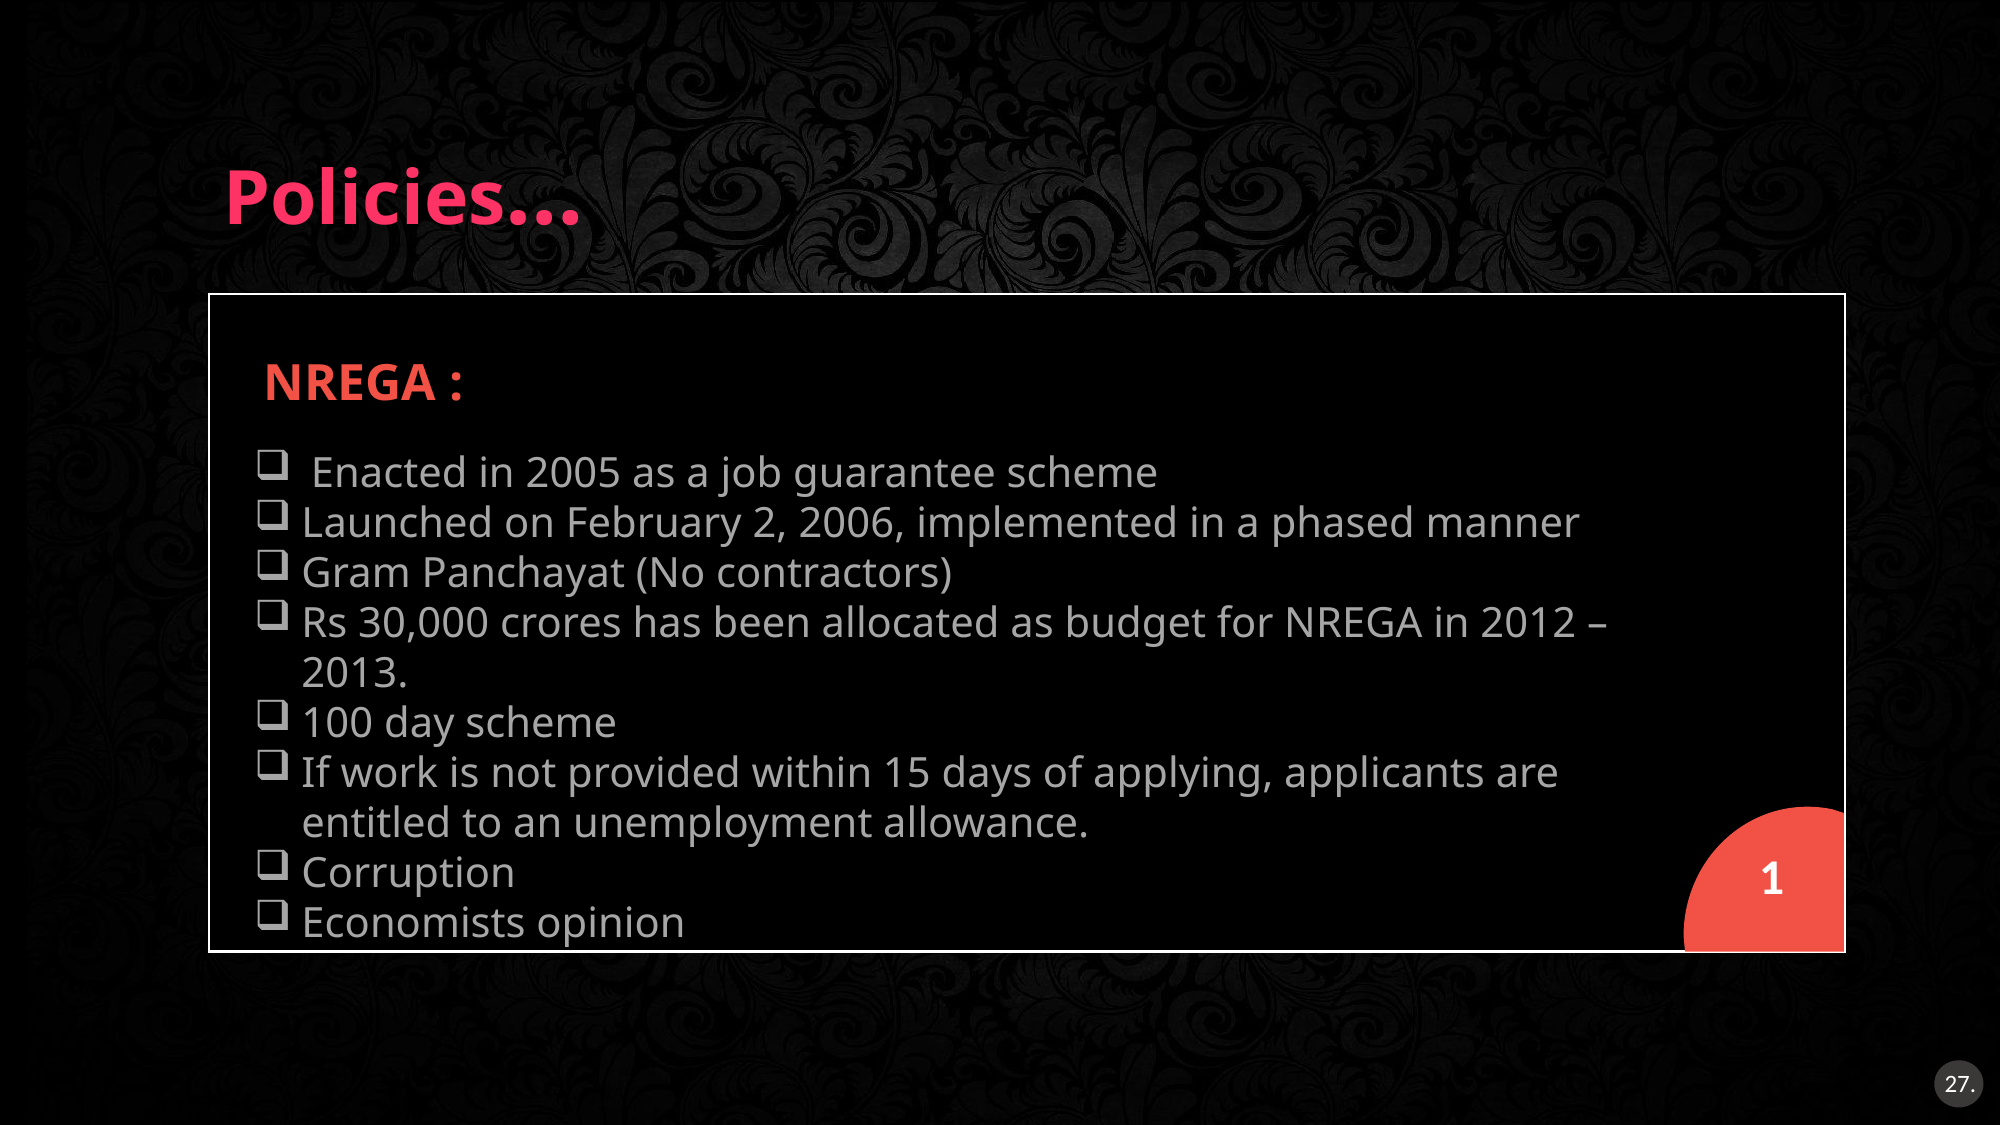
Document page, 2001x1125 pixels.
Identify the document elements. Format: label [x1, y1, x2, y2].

text_box [1929, 1060, 2000, 1108]
text_box [208, 293, 1886, 1027]
picture [27, 2, 2000, 1125]
